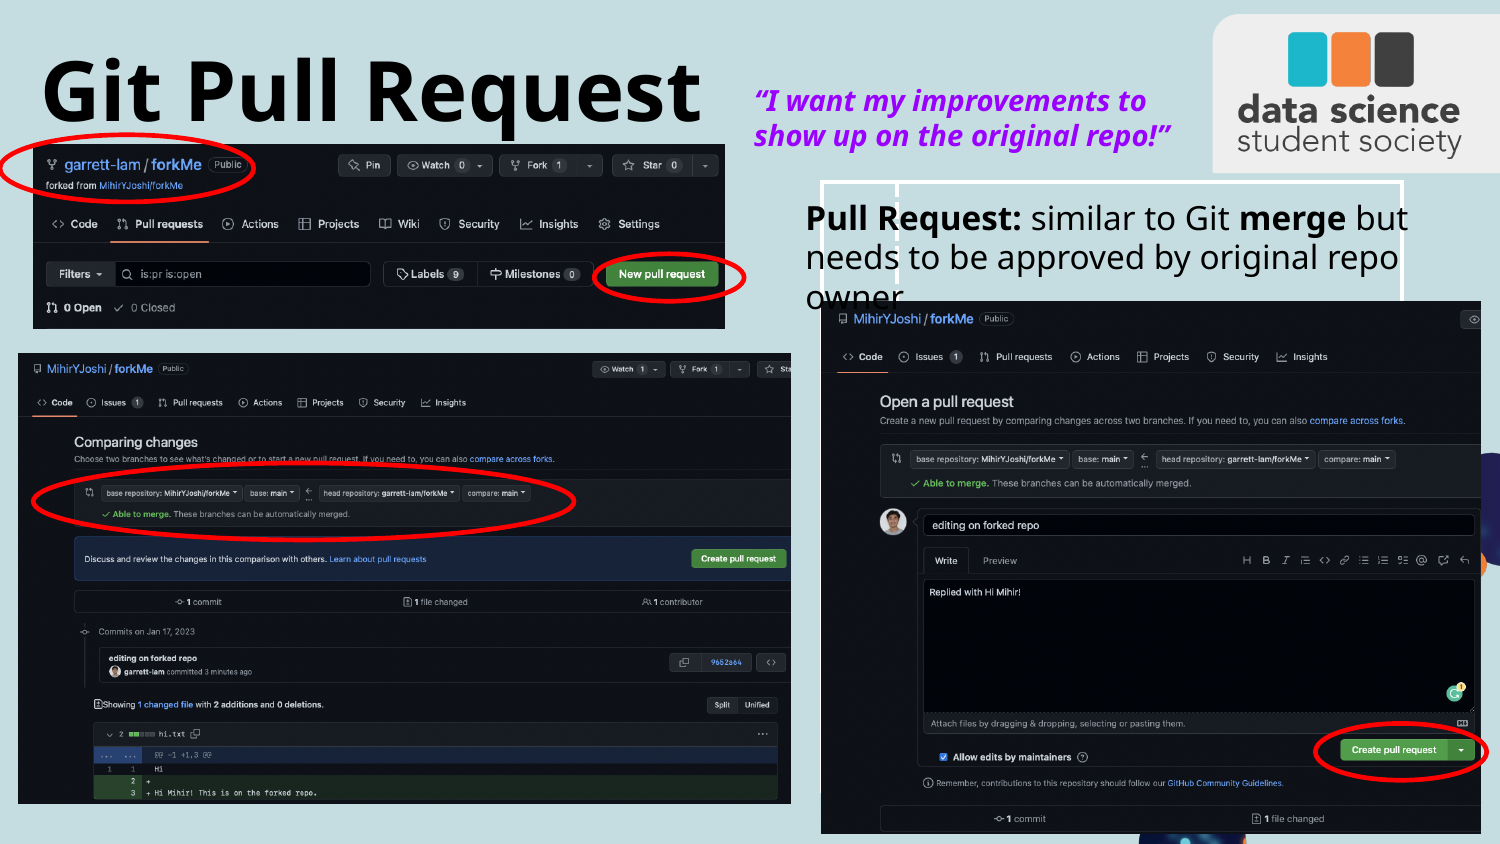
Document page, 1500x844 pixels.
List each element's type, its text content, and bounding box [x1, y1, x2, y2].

text_box Pull Request: similar to Git merge but needs to be approved by original repo owner [790, 181, 1482, 332]
text_box [730, 263, 745, 292]
text_box [0, 146, 29, 190]
picture [821, 301, 1500, 844]
text_box “I want my improvements to show up on the original repo!” [739, 67, 1198, 168]
picture [32, 144, 725, 329]
picture [1230, 23, 1472, 164]
text_box [43, 134, 211, 143]
picture [18, 353, 791, 805]
text_box Git Pull Request [25, 23, 1180, 154]
text_box [1212, 14, 1500, 174]
